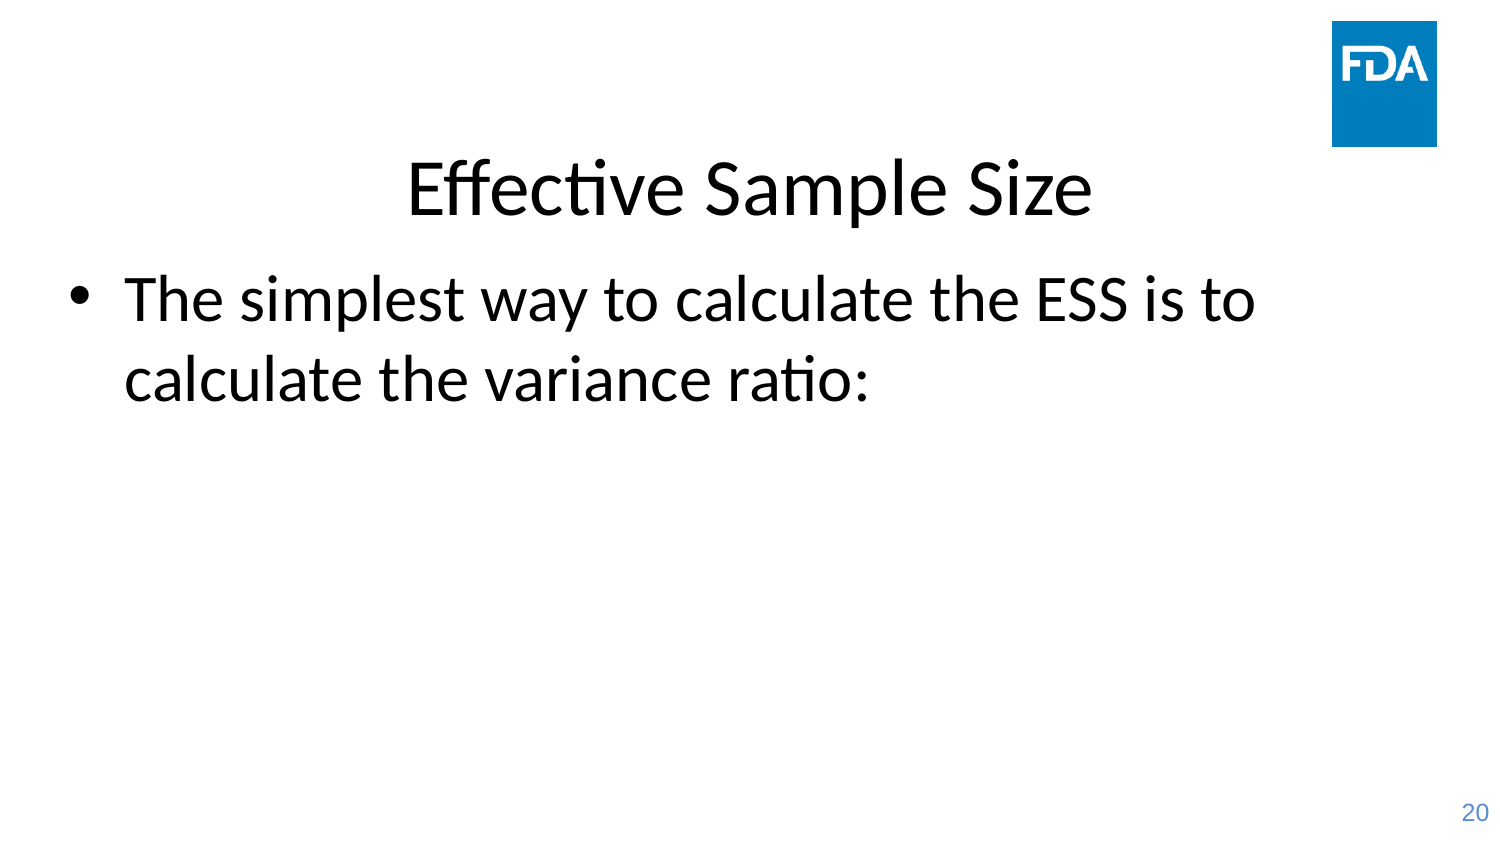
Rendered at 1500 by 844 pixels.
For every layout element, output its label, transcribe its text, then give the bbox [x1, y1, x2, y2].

title Effective Sample Size [53, 125, 1449, 240]
picture [1343, 46, 1396, 80]
picture [1396, 46, 1427, 80]
